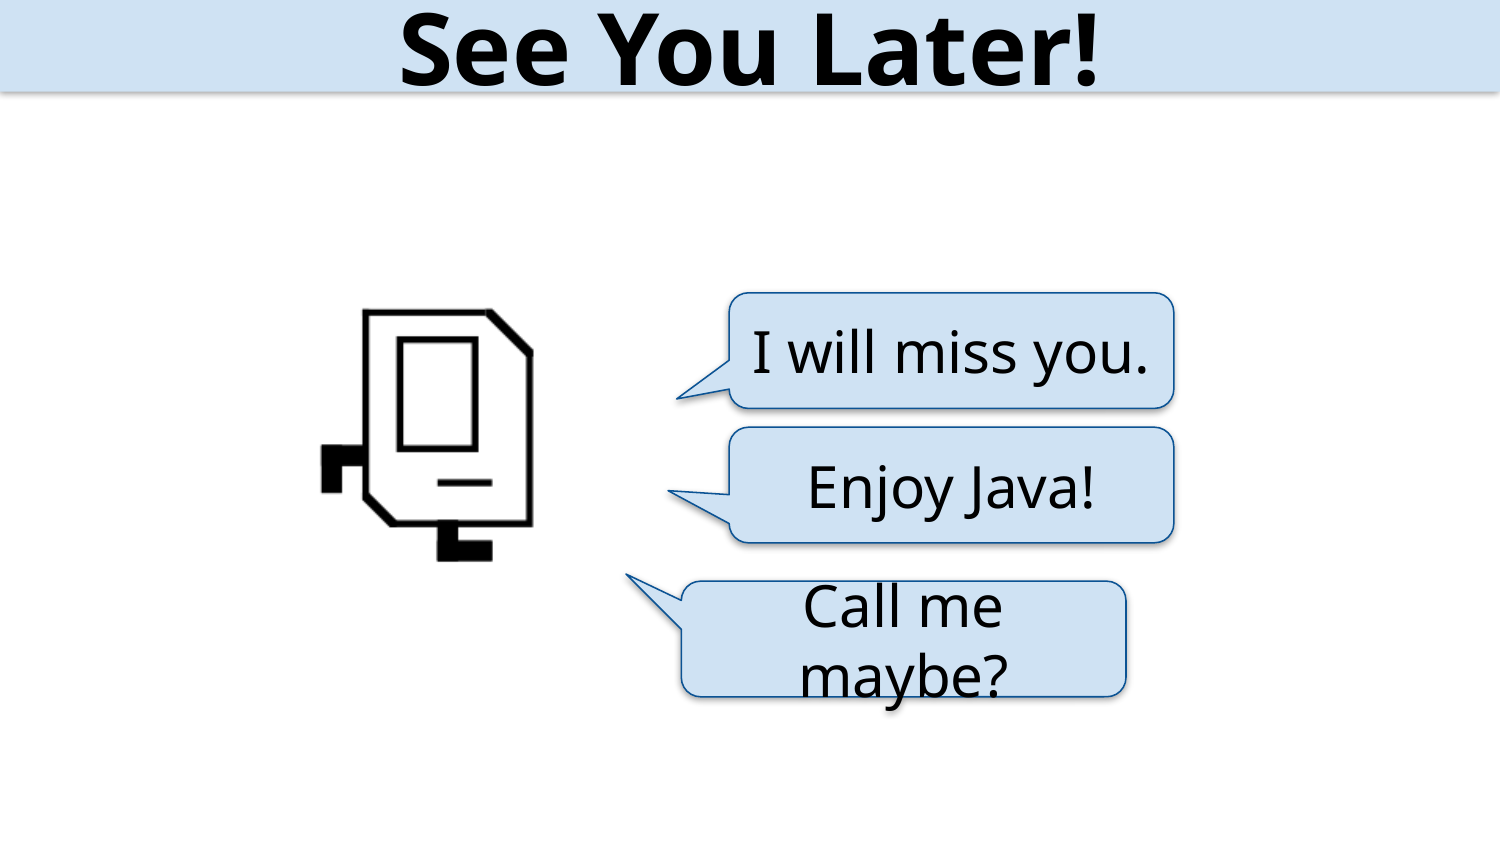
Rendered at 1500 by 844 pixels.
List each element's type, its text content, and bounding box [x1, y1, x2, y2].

text_box See You Later! [0, 0, 1500, 92]
text_box Enjoy Java! [668, 427, 1174, 543]
picture [289, 288, 584, 585]
text_box Call me maybe? [625, 574, 1127, 697]
text_box I will miss you. [676, 292, 1174, 409]
